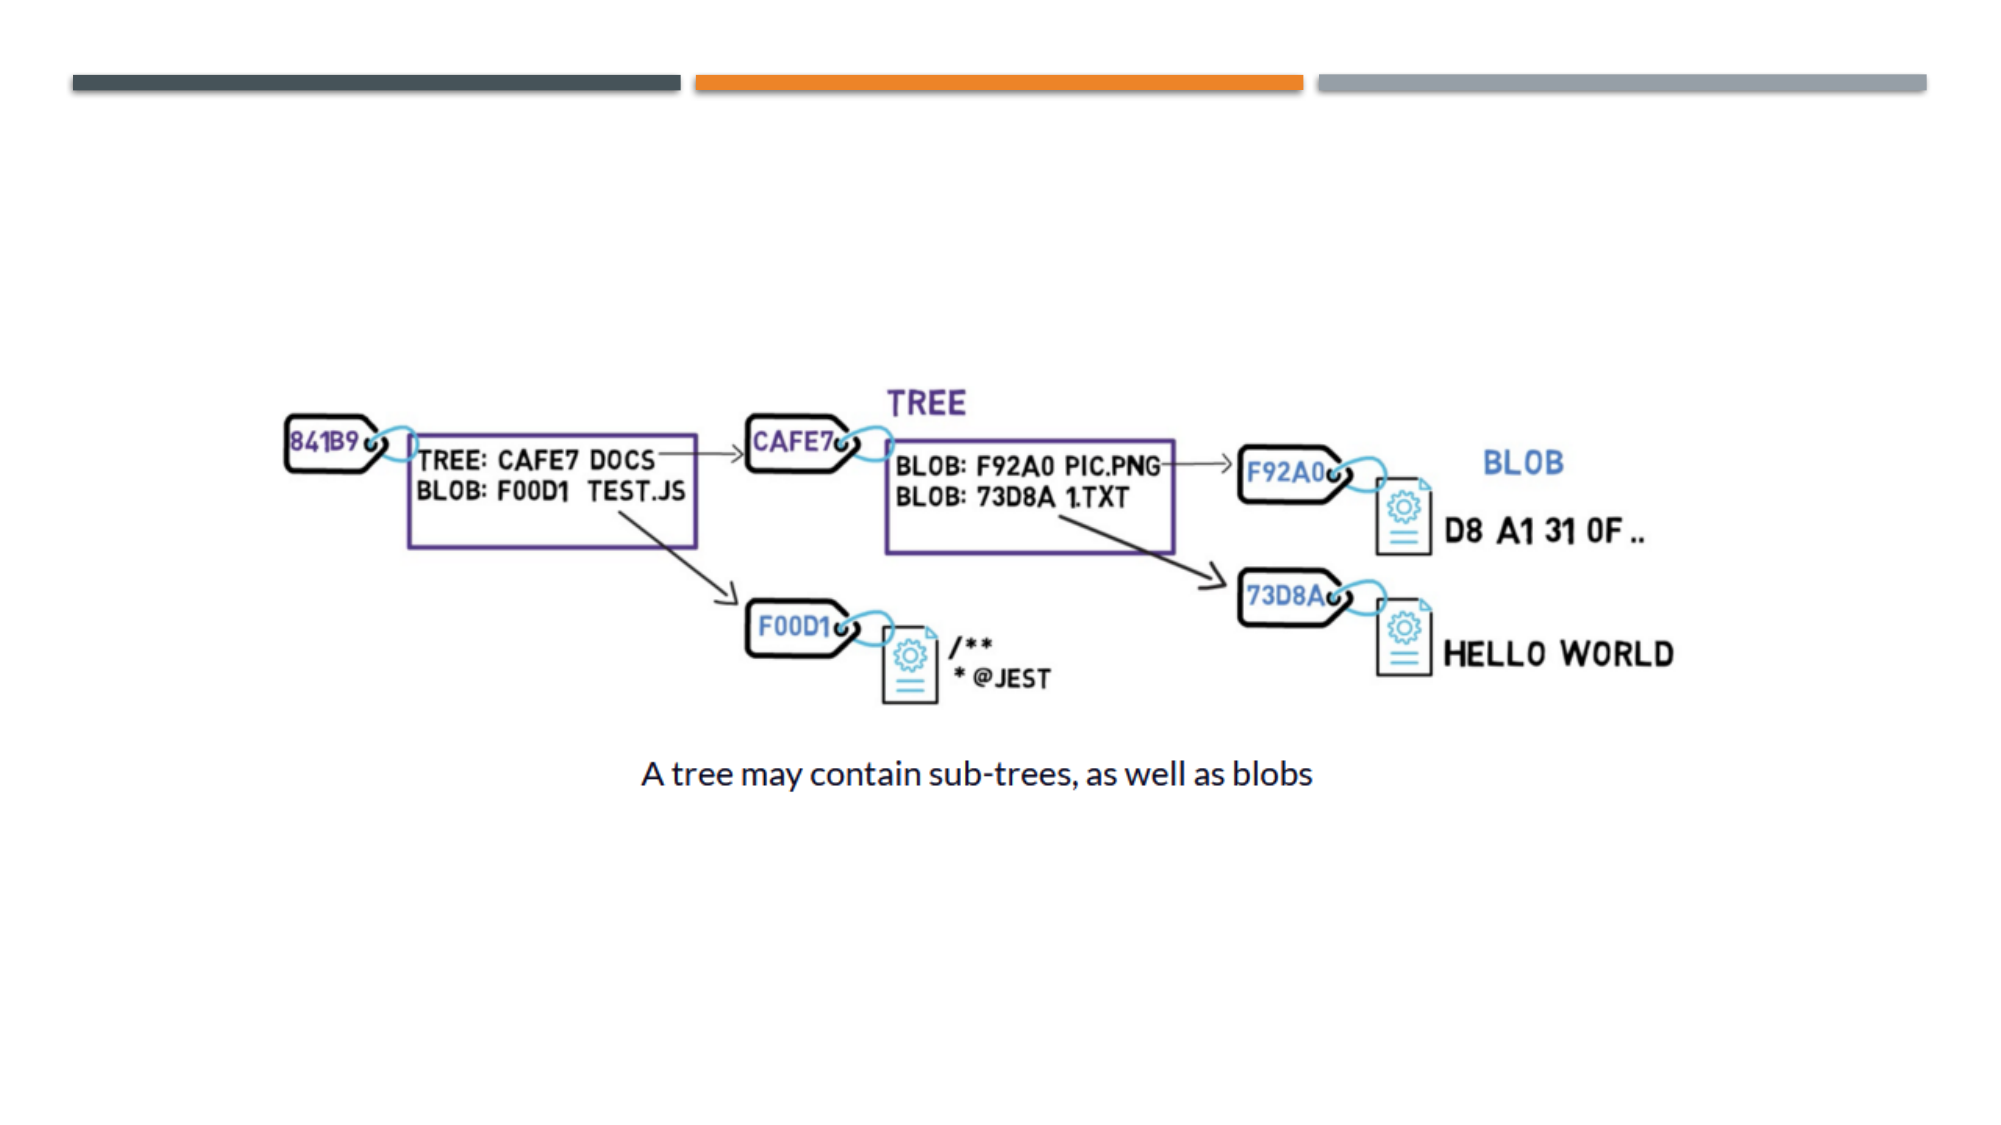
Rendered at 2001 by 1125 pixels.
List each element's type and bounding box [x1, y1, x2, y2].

picture [241, 285, 1759, 840]
